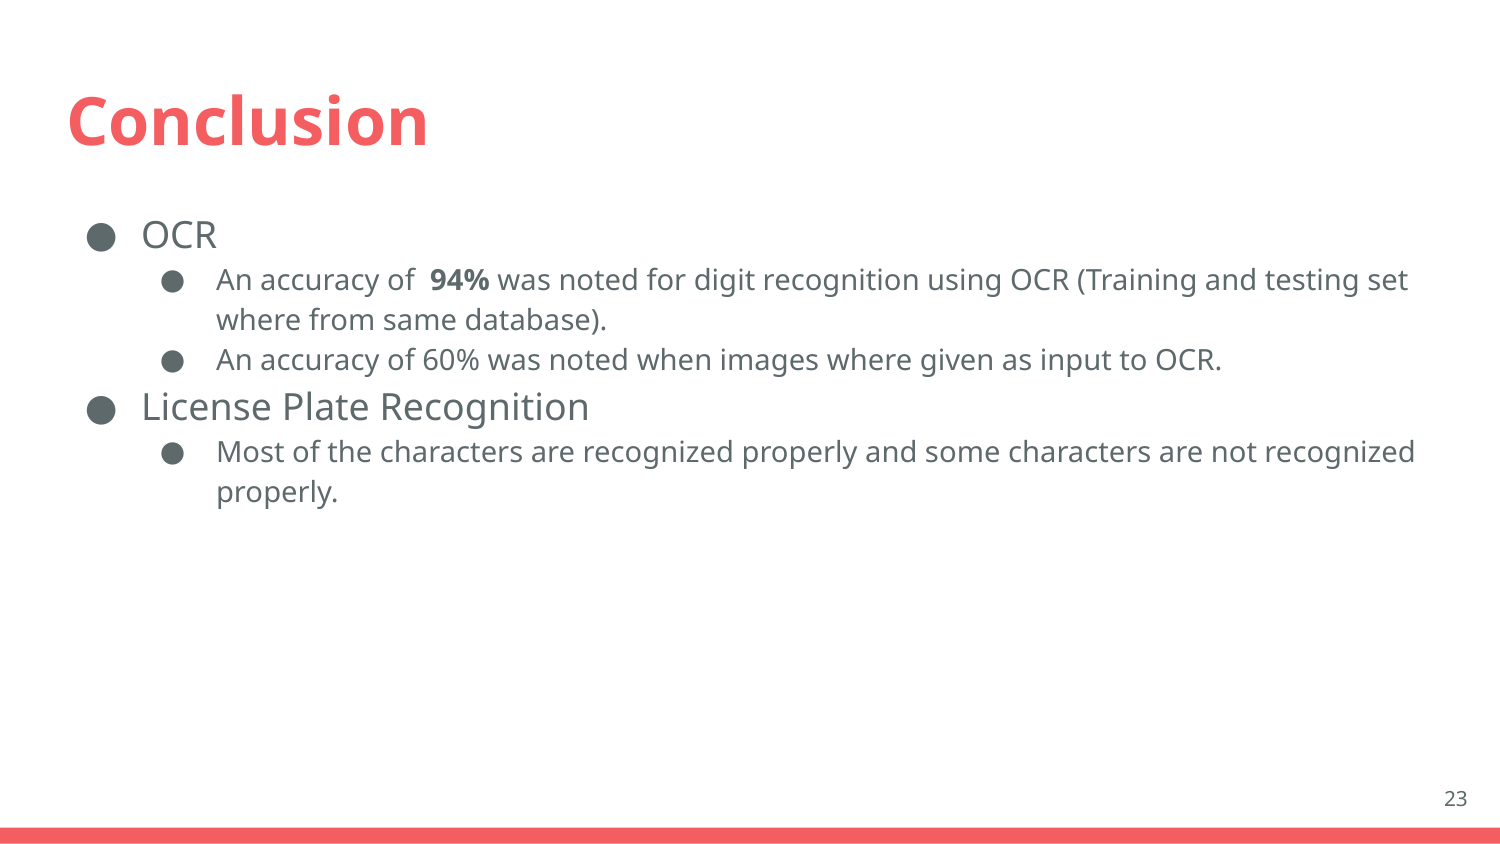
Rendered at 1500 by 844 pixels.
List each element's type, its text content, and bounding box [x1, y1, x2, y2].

slide_number 23 [1392, 767, 1483, 833]
title Conclusion [51, 64, 1449, 167]
list OCR An accuracy of 94% was noted for digit recognition using OCR (Training and testing set where from same database). An accuracy of 60% was noted when images where given as input to OCR. License Plate Recognition Most of the characters are recognized properly and some characters are not recognized properly. [51, 189, 1449, 750]
